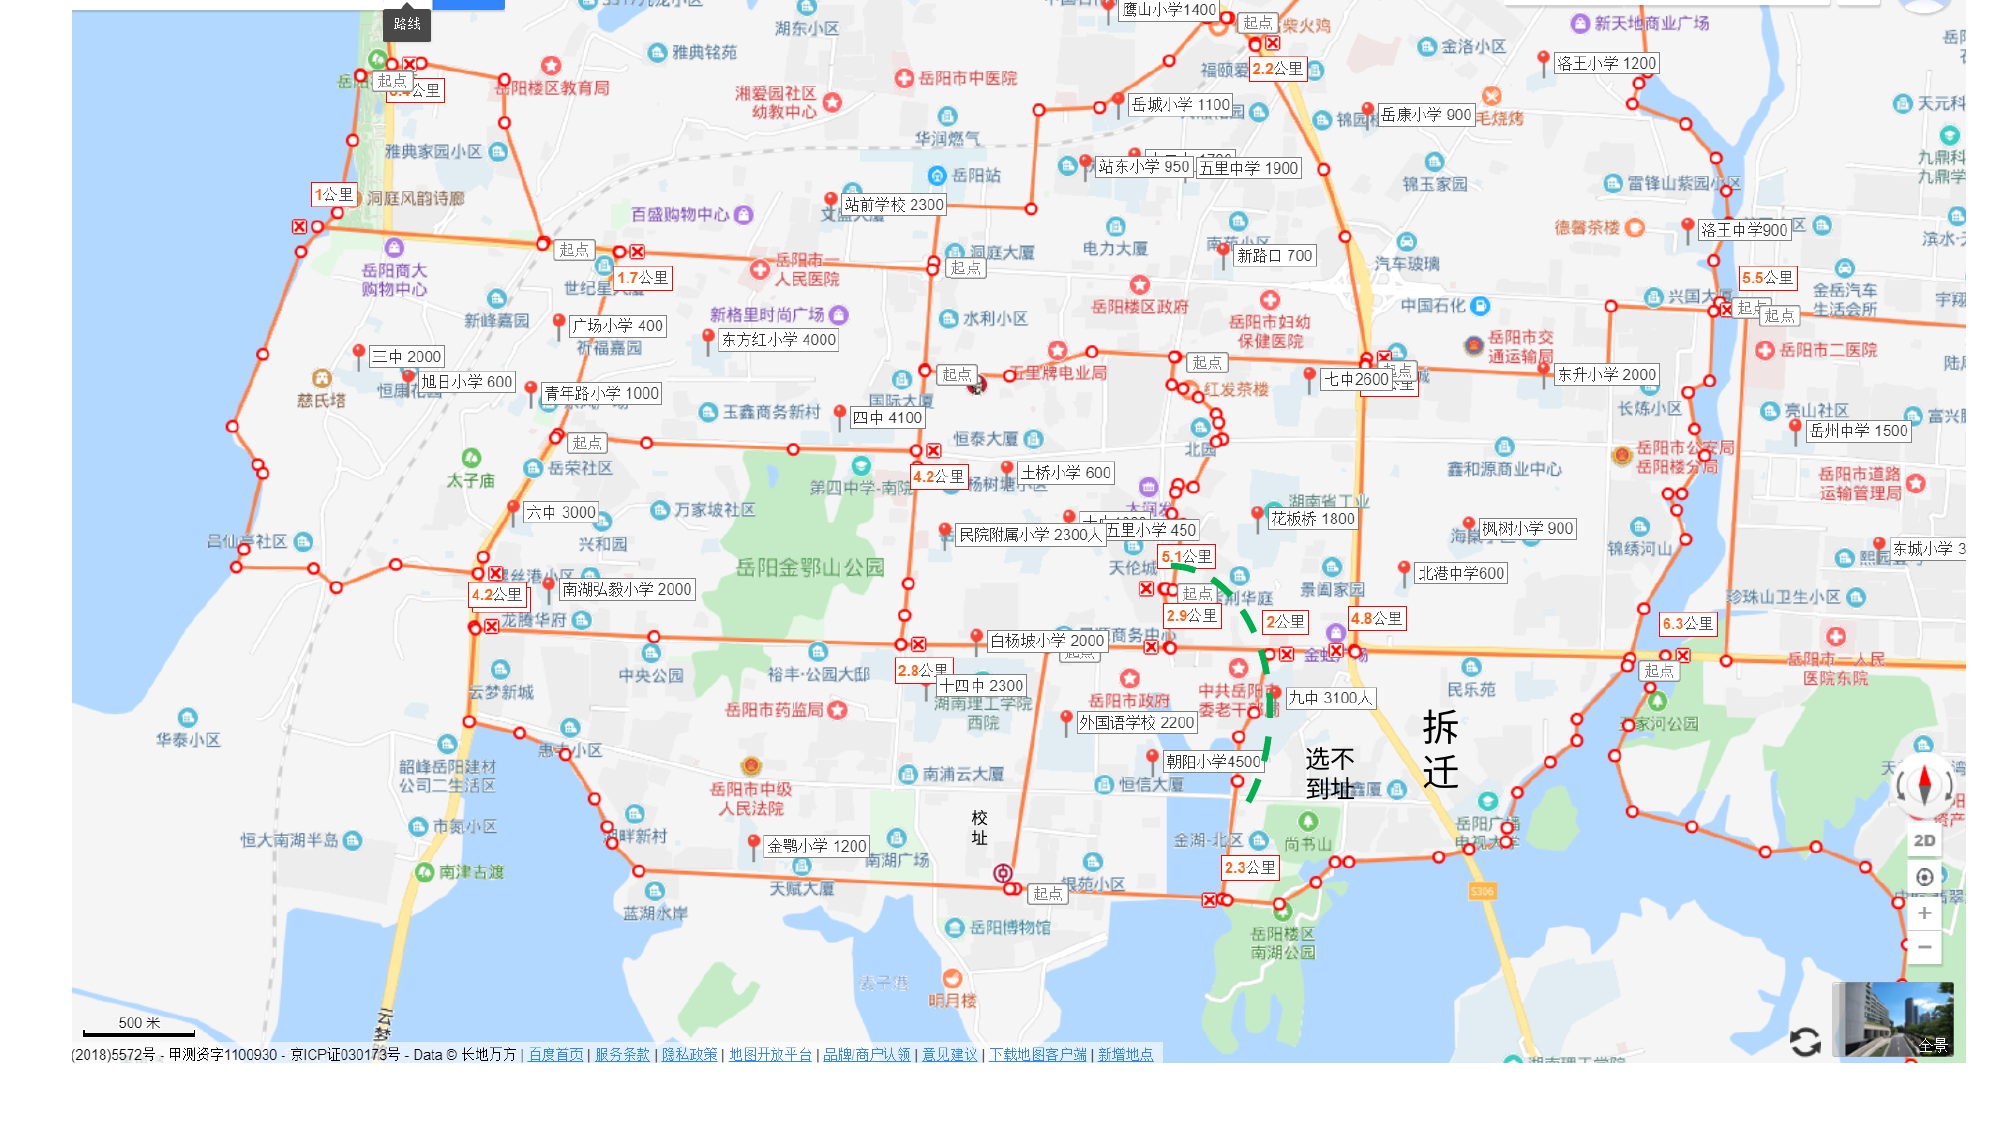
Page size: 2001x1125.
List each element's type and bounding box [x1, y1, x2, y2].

picture [72, 0, 1966, 1064]
